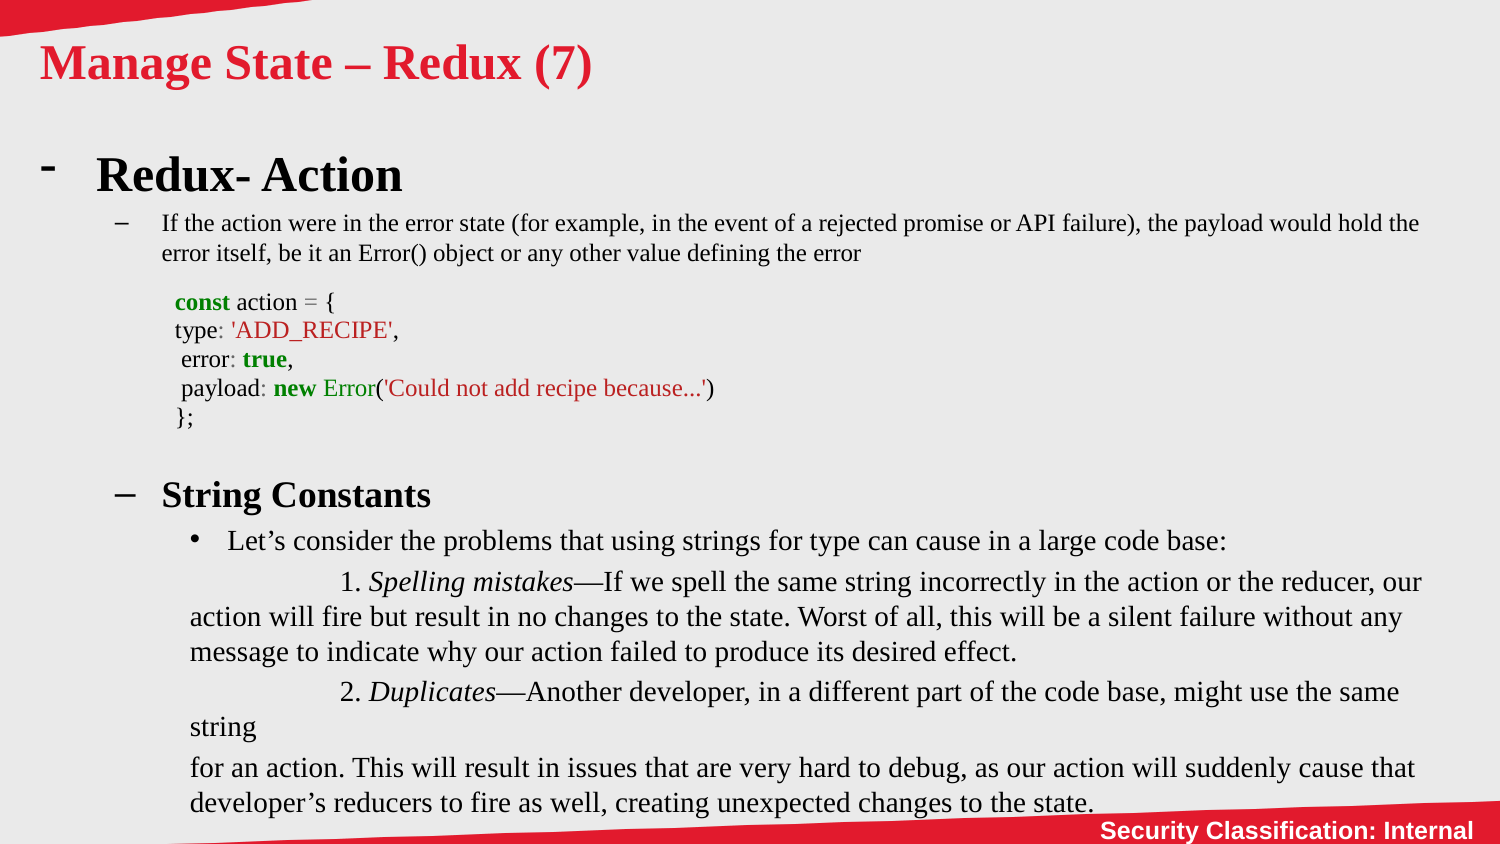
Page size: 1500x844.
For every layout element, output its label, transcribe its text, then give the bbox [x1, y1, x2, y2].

list Redux- Action If the action were in the error state (for example, in the event of a rejected promise or API failure), the payload would hold the error itself, be it an Error() object or any other value defining the error String Constants Let’s consider the problems that using strings for type can cause in a large code base: 1. Spelling mistakes—If we spell the same string incorrectly in the action or the reducer, our action will fire but result in no changes to the state. Worst of all, this will be a silent failure without any message to indicate why our action failed to produce its desired effect. 2. Duplicates—Another developer, in a different part of the code base, might use the same string for an action. This will result in issues that are very hard to debug, as our action will suddenly cause that developer’s reducers to fire as well, creating unexpected changes to the state. [24, 134, 1488, 822]
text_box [174, 258, 817, 477]
picture [0, 0, 1500, 844]
title Manage State – Redux (7) [24, 21, 1488, 96]
